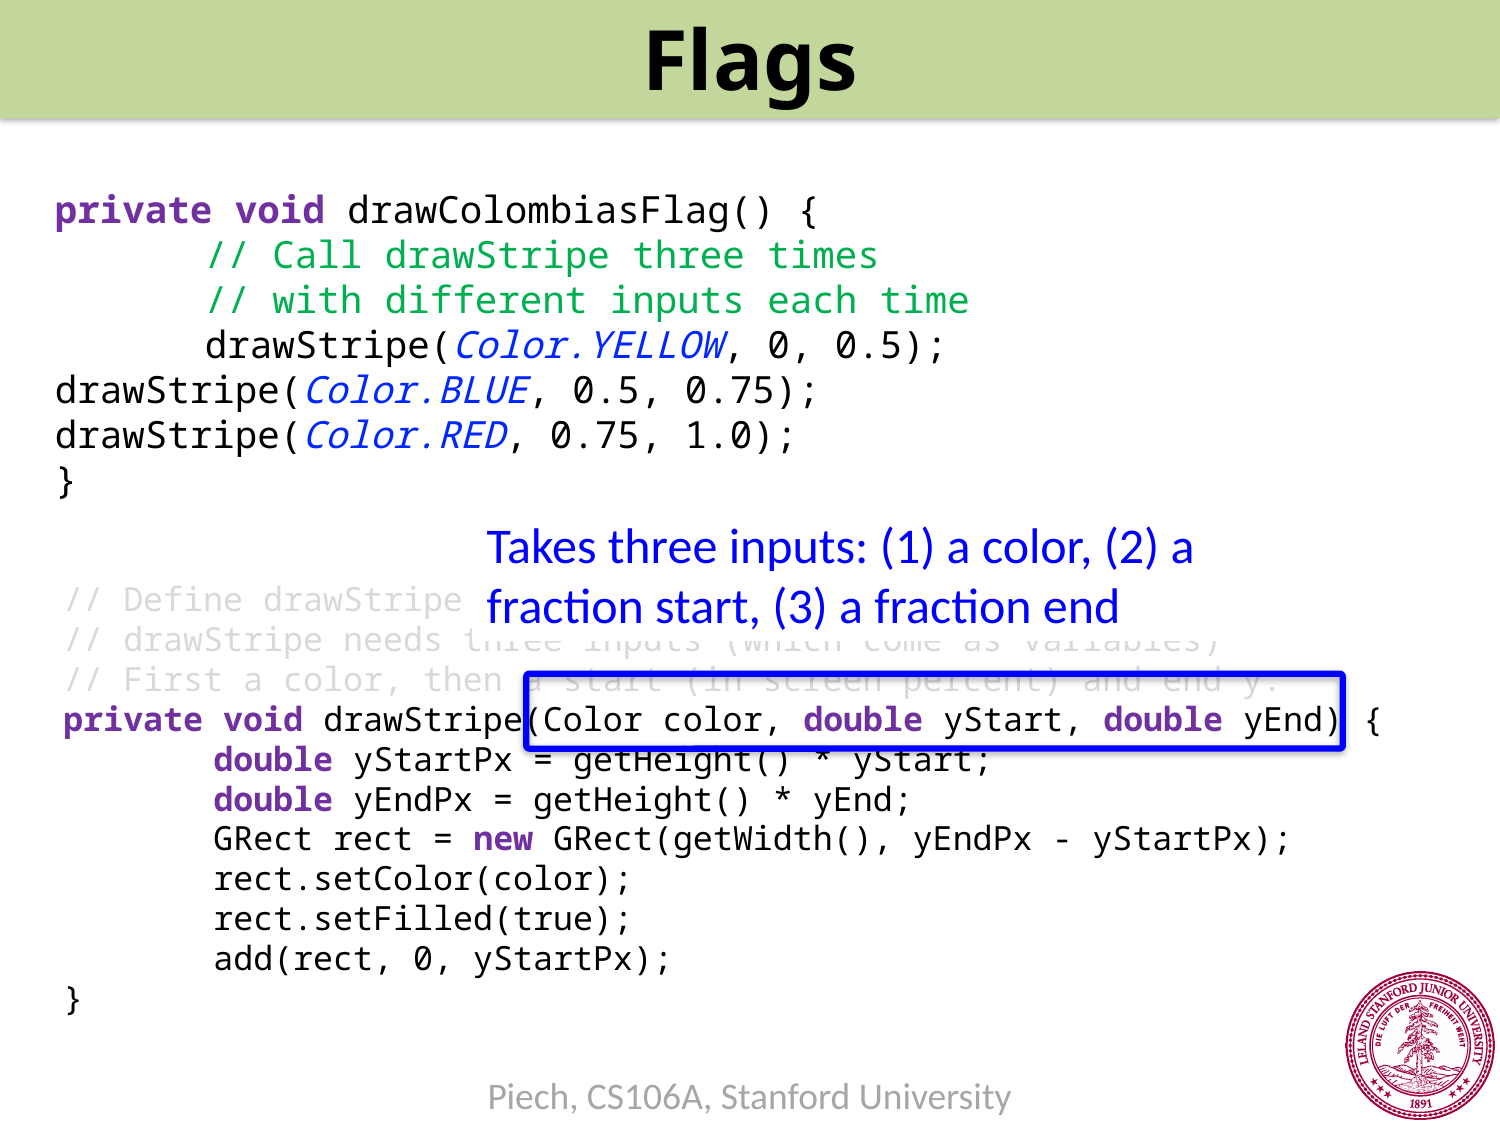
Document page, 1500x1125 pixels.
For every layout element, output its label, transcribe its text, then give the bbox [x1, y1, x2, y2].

text_box private void drawColombiasFlag() { // Call drawStripe three times // with different inputs each time drawStripe(Color.YELLOW, 0, 0.5); drawStripe(Color.BLUE, 0.5, 0.75); drawStripe(Color.RED, 0.75, 1.0); } [40, 178, 1274, 508]
text_box [525, 672, 1344, 750]
text_box Flags [0, 0, 1500, 122]
text_box Takes three inputs: (1) a color, (2) a fraction start, (3) a fraction end [471, 506, 1363, 641]
text_box // Define drawStripe // drawStripe needs three inputs (which come as variables) // First a color, then a start (in screen percent) and end y. private void drawStripe(Color color, double yStart, double yEnd) { double yStartPx = getHeight() * yStart; double yEndPx = getHeight() * yEnd; GRect rect = new GRect(getWidth(), yEndPx - yStartPx); rect.setColor(color); rect.setFilled(true); add(rect, 0, yStartPx); } [48, 570, 1399, 1025]
picture [1345, 971, 1495, 1120]
